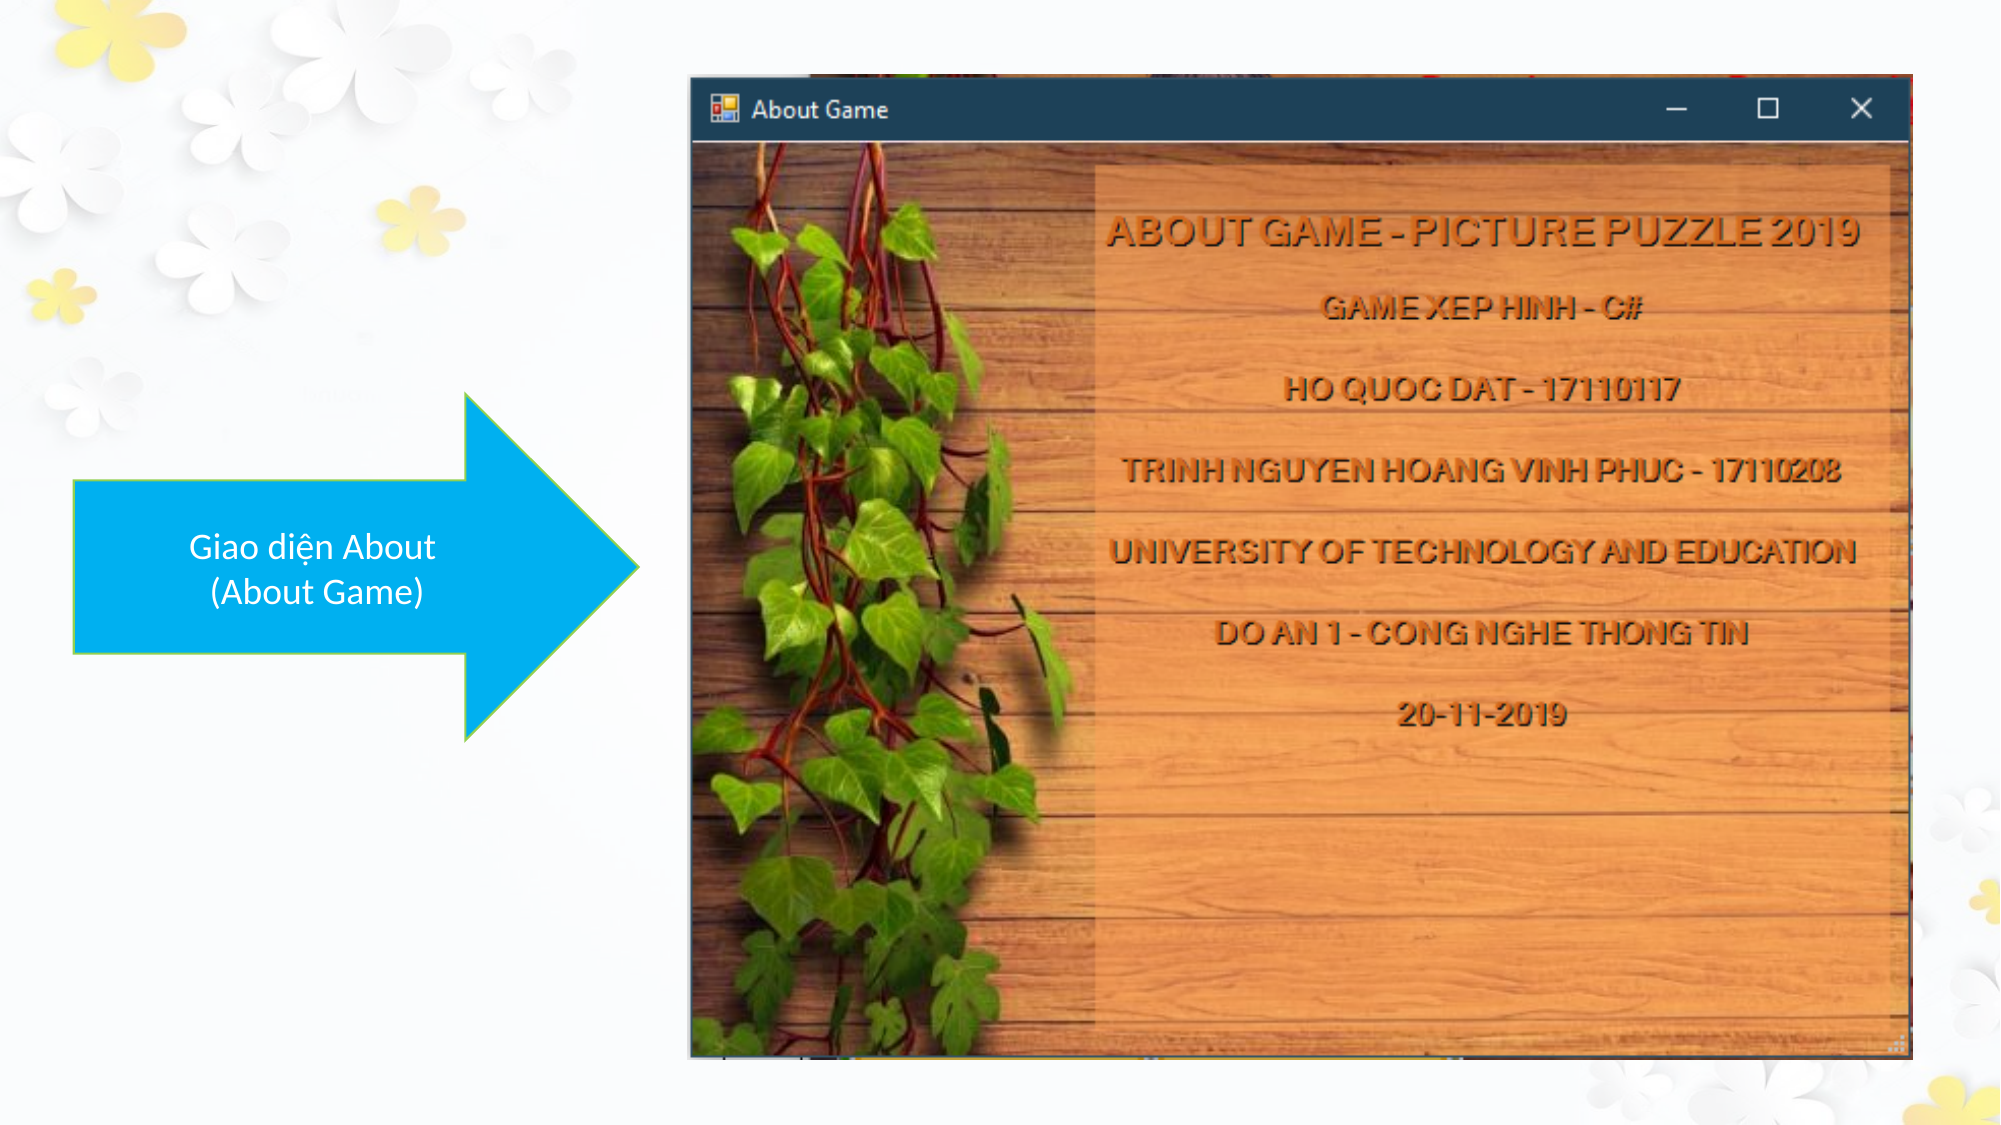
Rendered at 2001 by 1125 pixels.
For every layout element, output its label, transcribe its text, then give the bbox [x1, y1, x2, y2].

picture [687, 74, 1913, 1060]
text_box Giao diện About (About Game) [72, 391, 641, 743]
